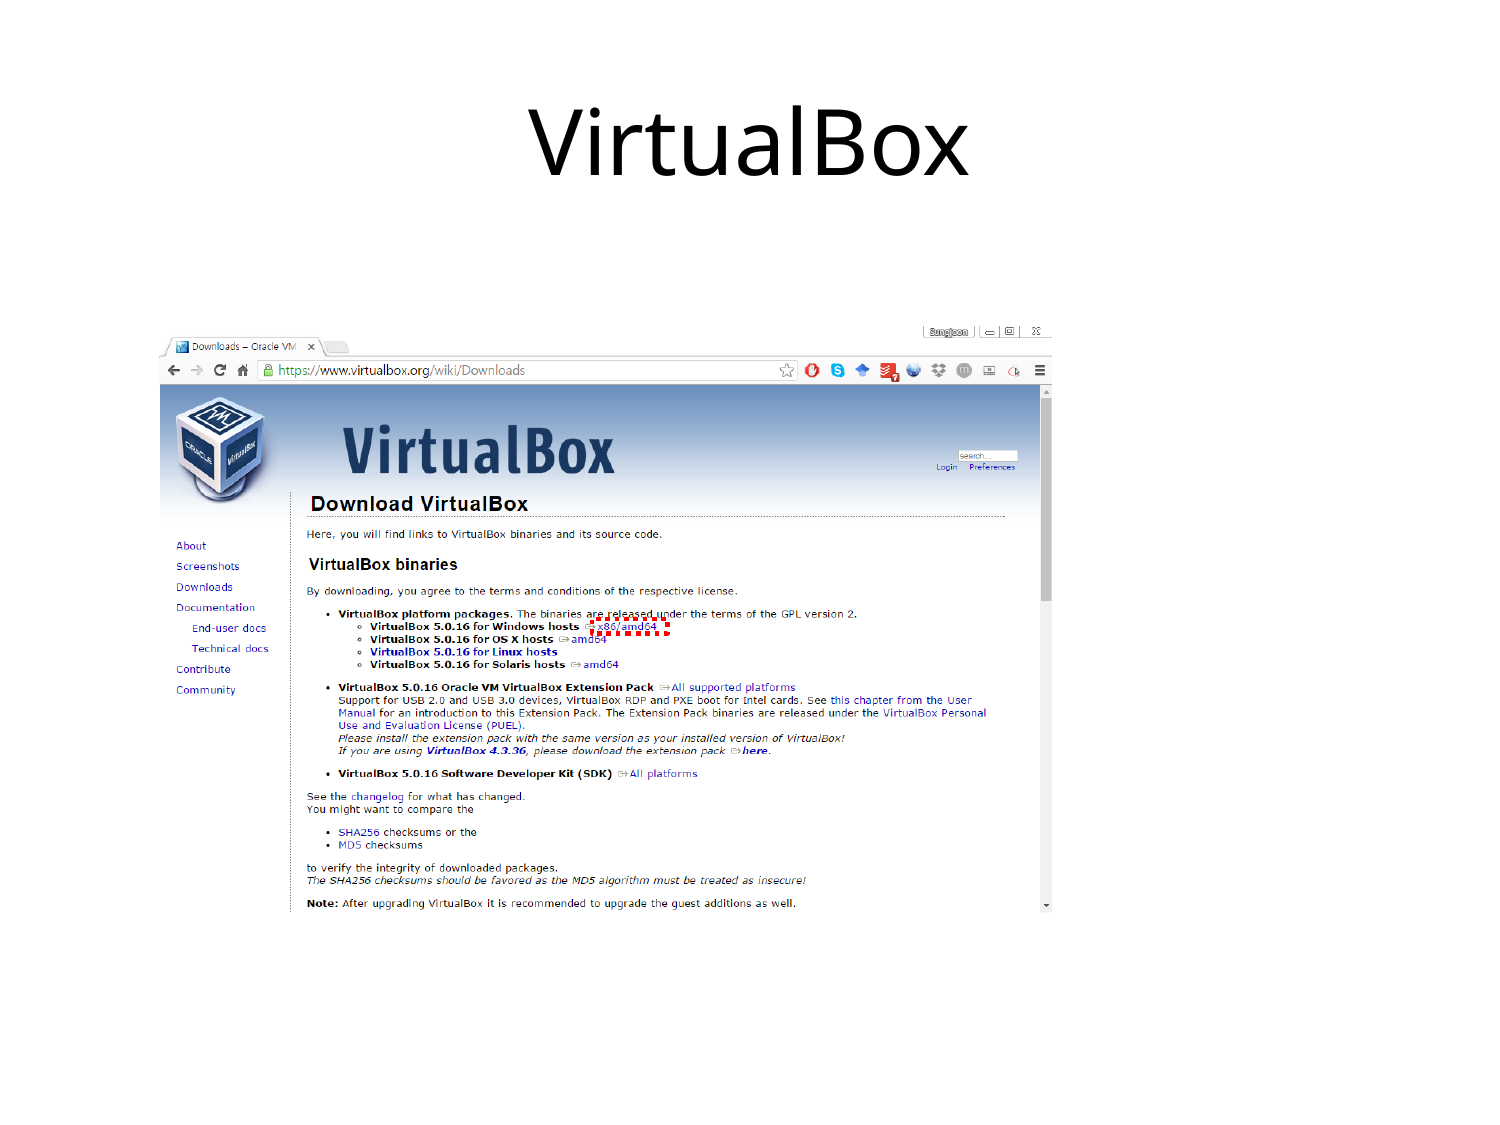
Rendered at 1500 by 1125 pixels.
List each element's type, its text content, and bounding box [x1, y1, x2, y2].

title VirtualBox [75, 45, 1425, 233]
picture [159, 326, 1052, 914]
